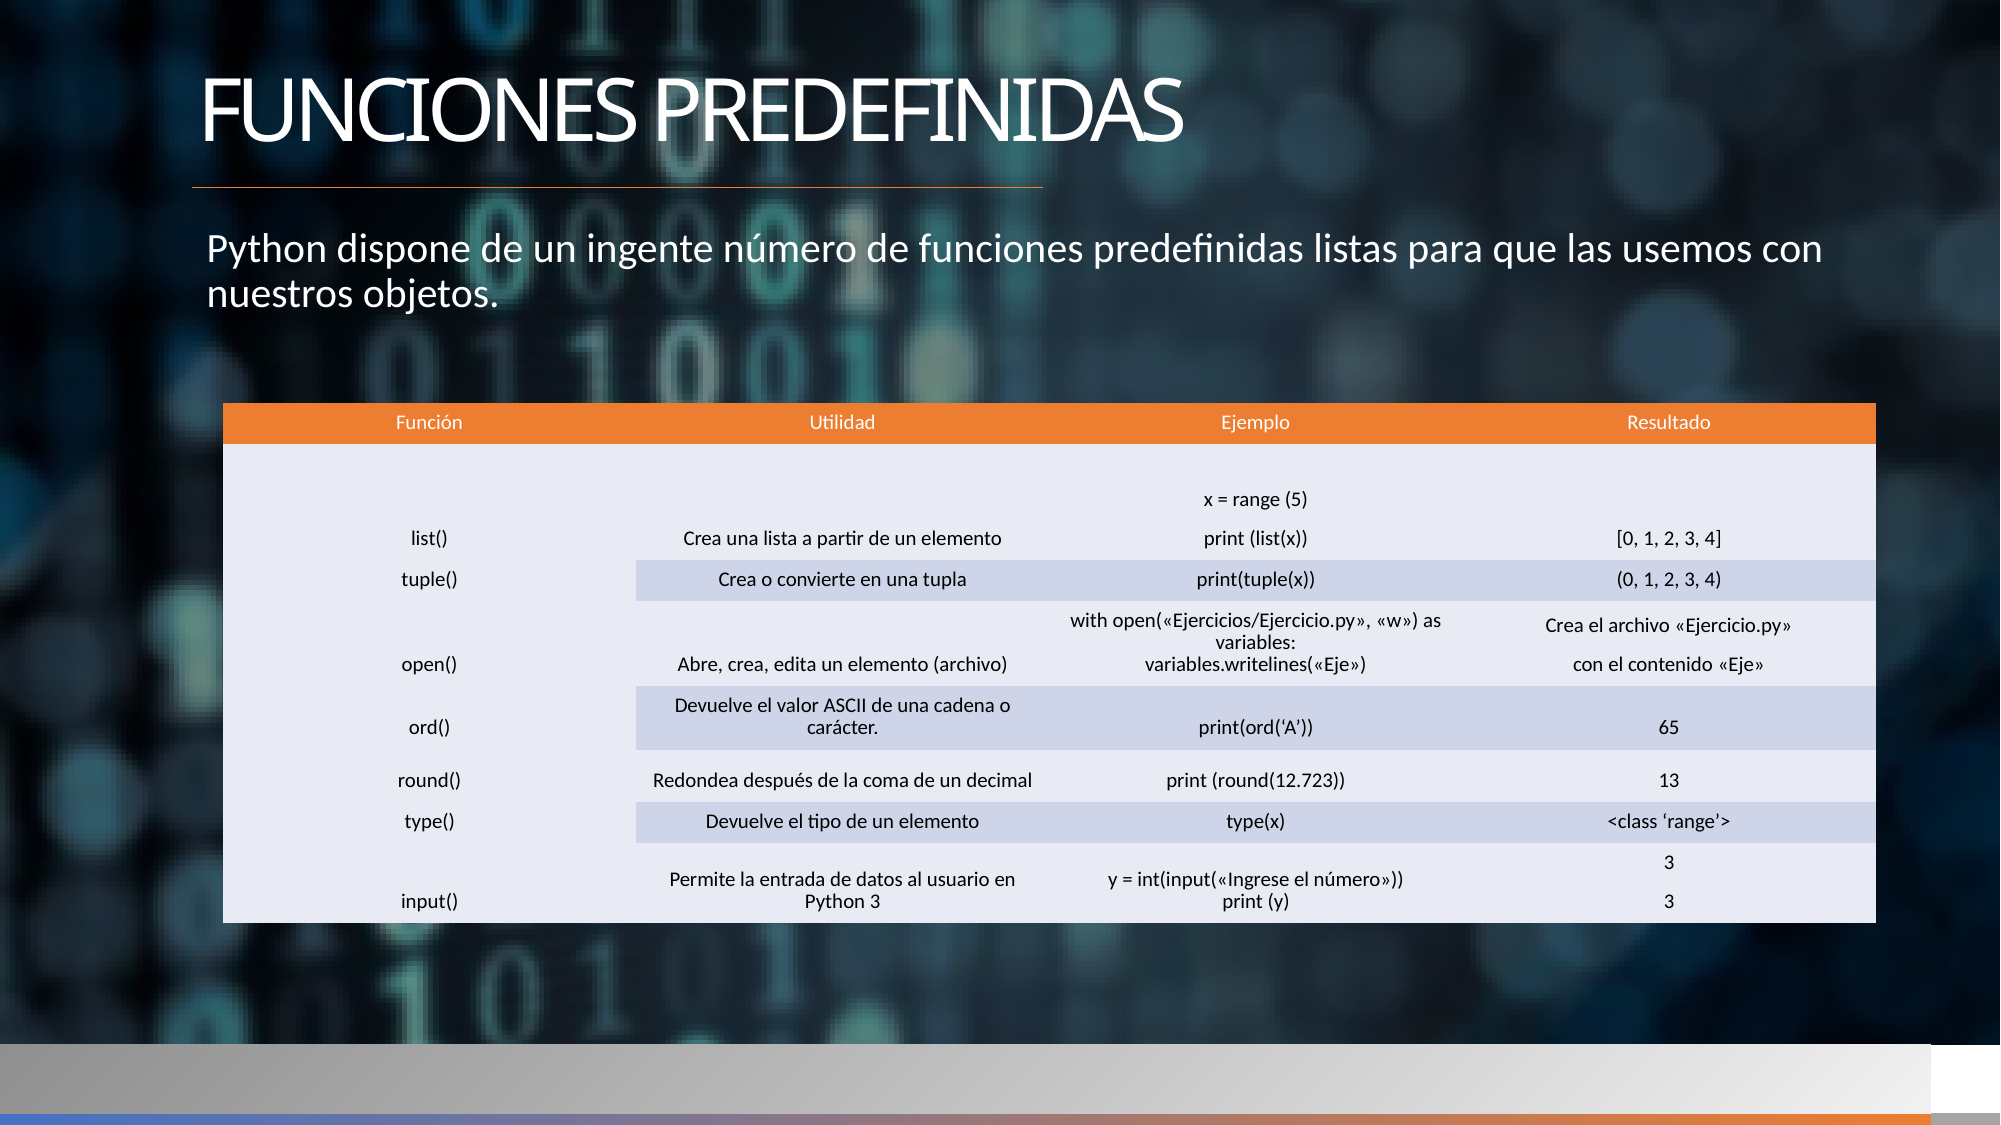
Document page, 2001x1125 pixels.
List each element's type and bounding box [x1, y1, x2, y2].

text_box [0, 1045, 1932, 1114]
picture [0, 0, 2000, 1045]
